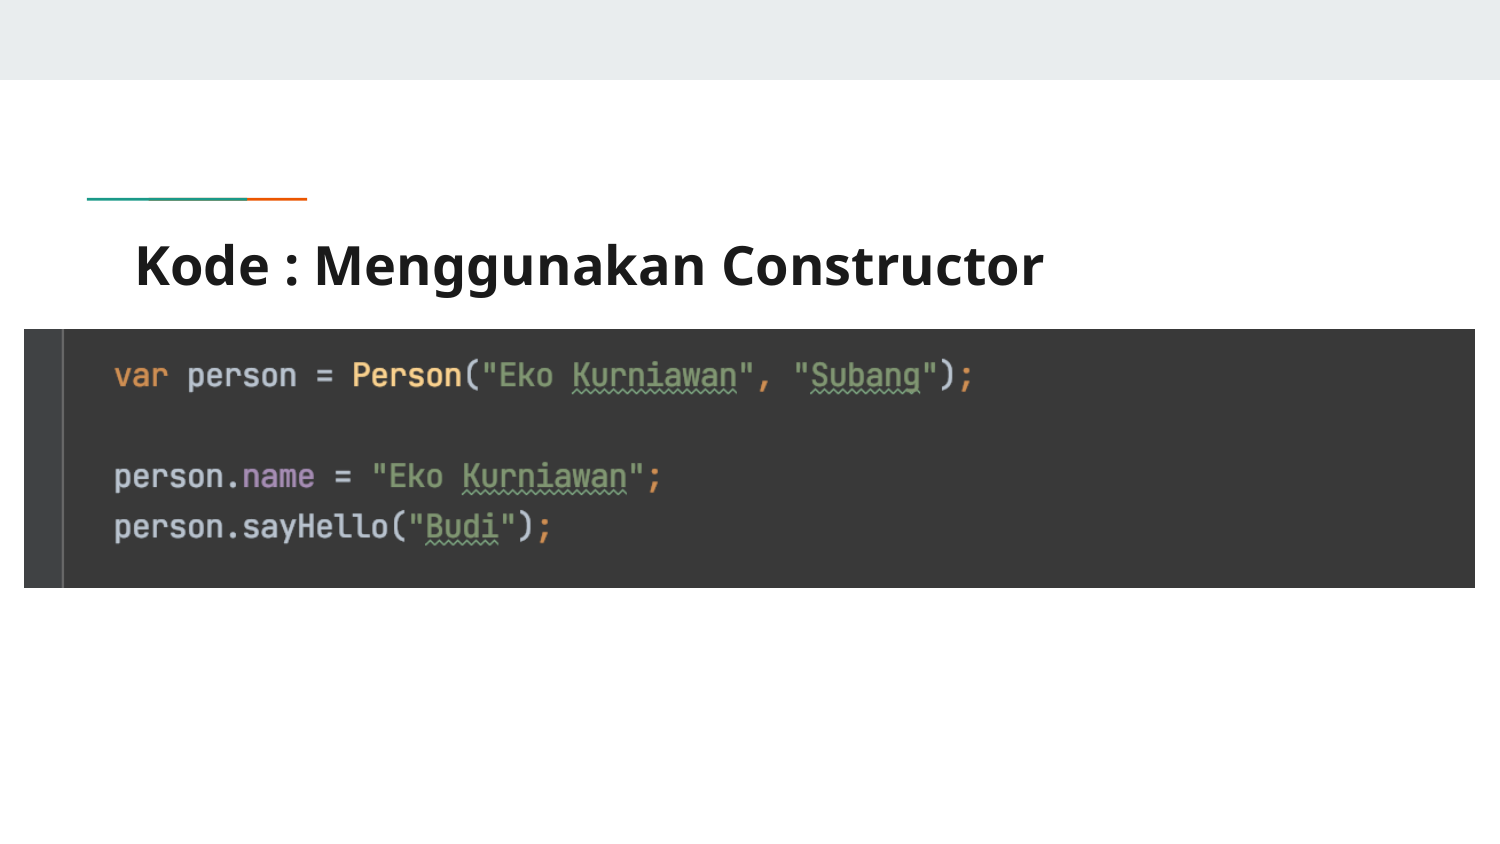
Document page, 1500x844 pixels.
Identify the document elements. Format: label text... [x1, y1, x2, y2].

title Kode : Menggunakan Constructor [119, 216, 1381, 305]
picture [24, 328, 1476, 589]
